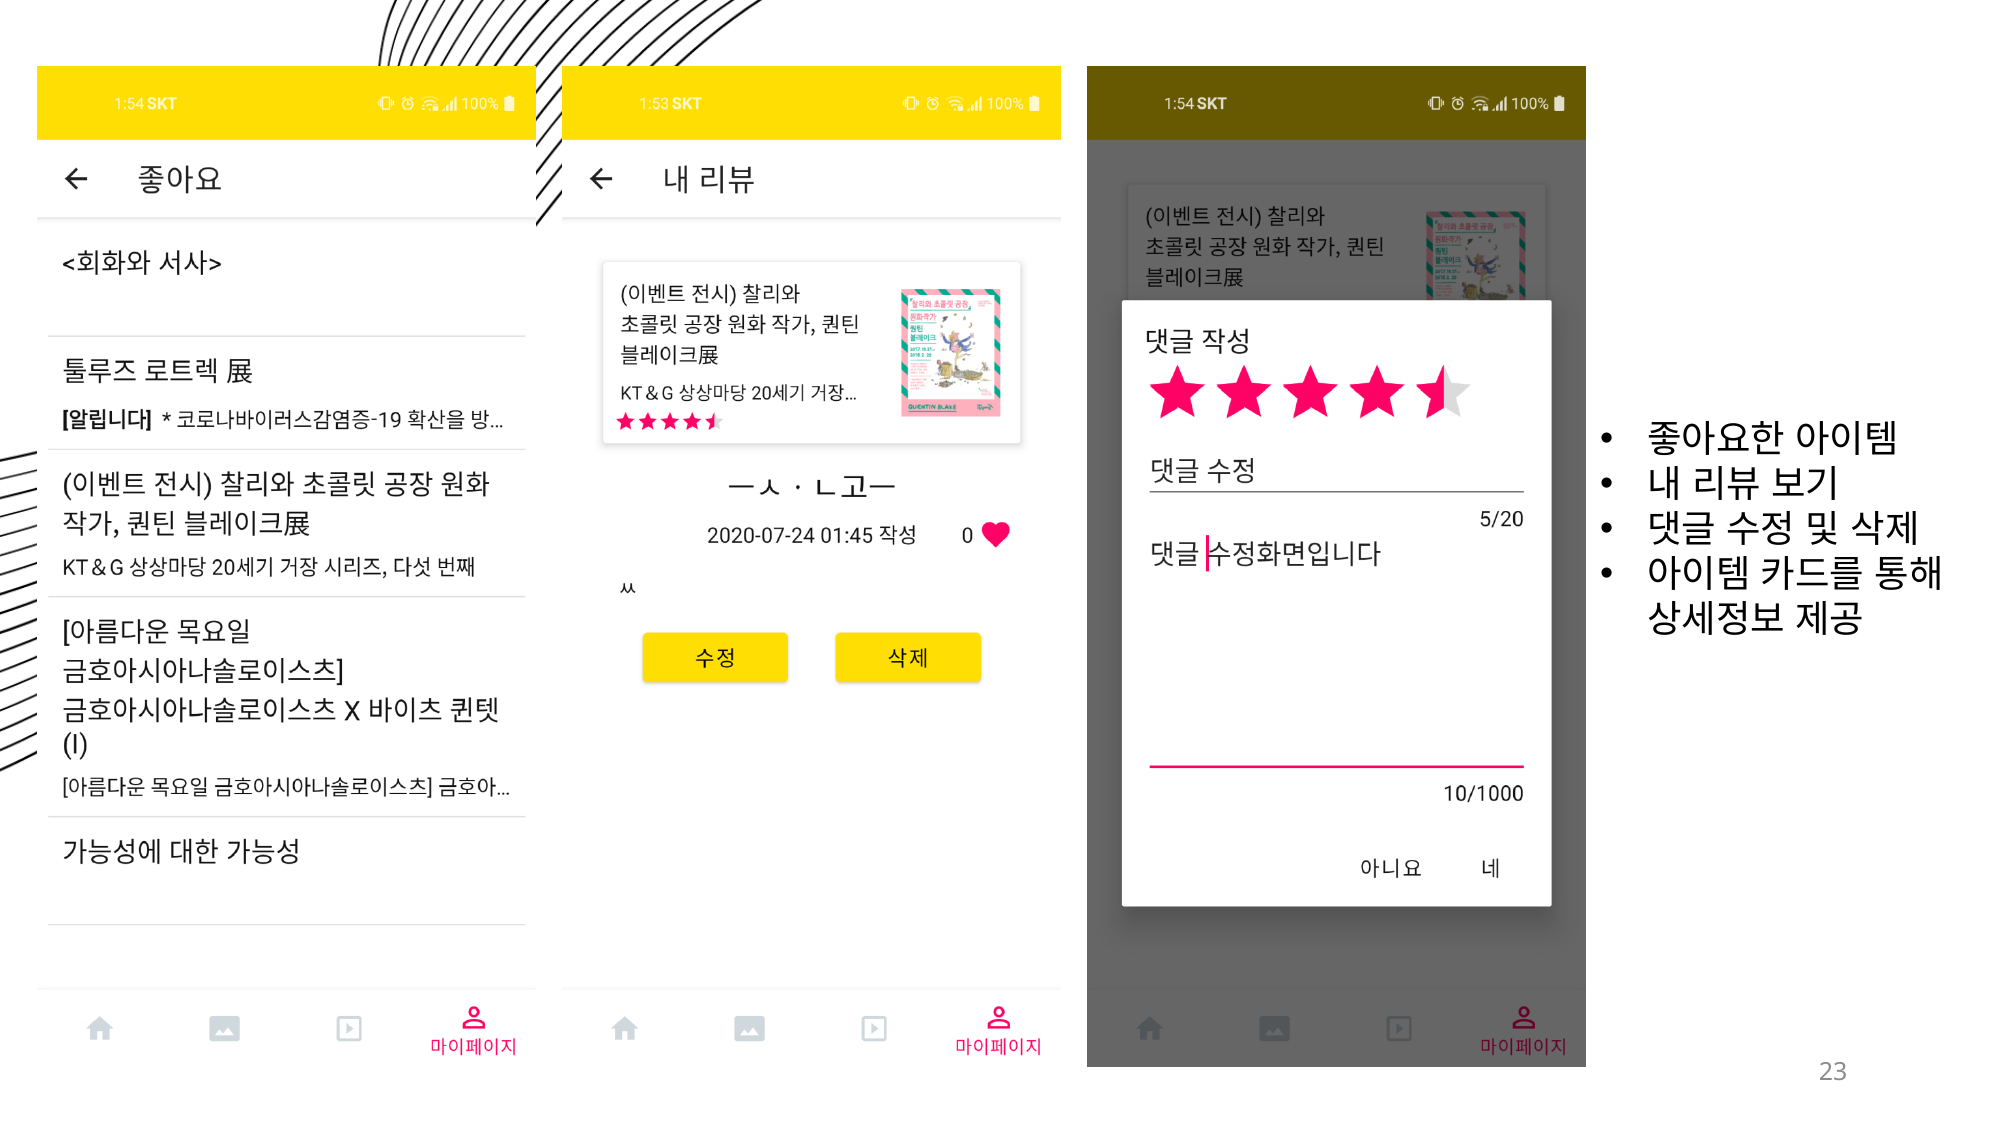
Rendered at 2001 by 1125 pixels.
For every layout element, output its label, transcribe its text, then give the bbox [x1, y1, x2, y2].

picture [0, 0, 2001, 1125]
slide_number 23 [1412, 1042, 1863, 1103]
text_box 좋아요한 아이템 내 리뷰 보기 댓글 수정 및 삭제 아이템 카드를 통해 상세정보 제공 [1586, 407, 2000, 648]
